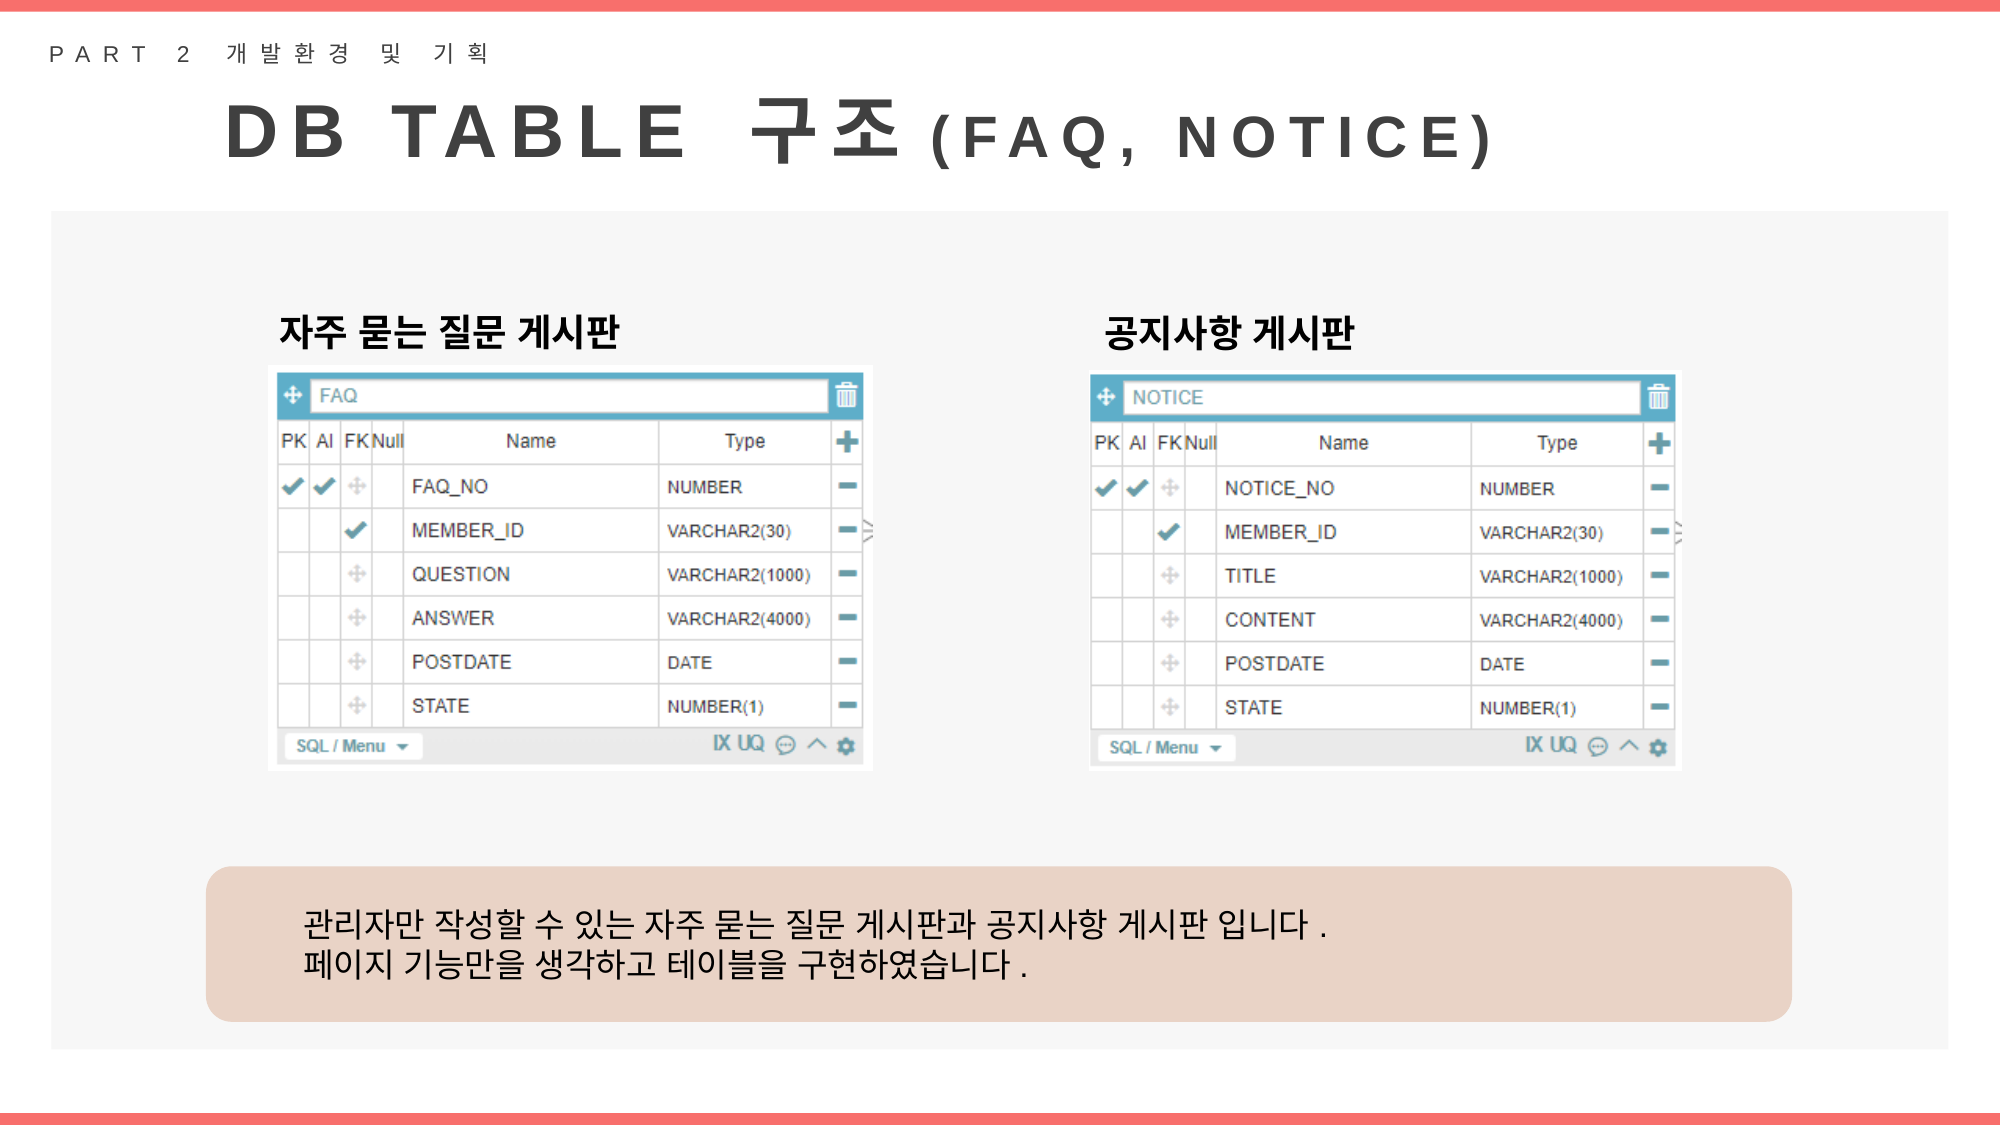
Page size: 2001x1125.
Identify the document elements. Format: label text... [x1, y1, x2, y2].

picture [268, 365, 873, 771]
text_box 자주 묻는 질문 게시판 [264, 301, 804, 362]
text_box [50, 210, 1949, 1050]
text_box 관리자만 작성할 수 있는 자주 묻는 질문 게시판과 공지사항 게시판 입니다. 페이지 기능만을 생각하고 테이블을 구현하였습니다. [204, 865, 1794, 1023]
picture [1089, 370, 1682, 771]
text_box [0, 1112, 2000, 1125]
text_box DB TABLE 구조(FAQ, NOTICE) [209, 75, 1507, 181]
text_box PART 2 개발환경 및 기획 [34, 32, 504, 75]
text_box 공지사항 게시판 [1089, 302, 1629, 362]
text_box [0, 0, 2000, 13]
